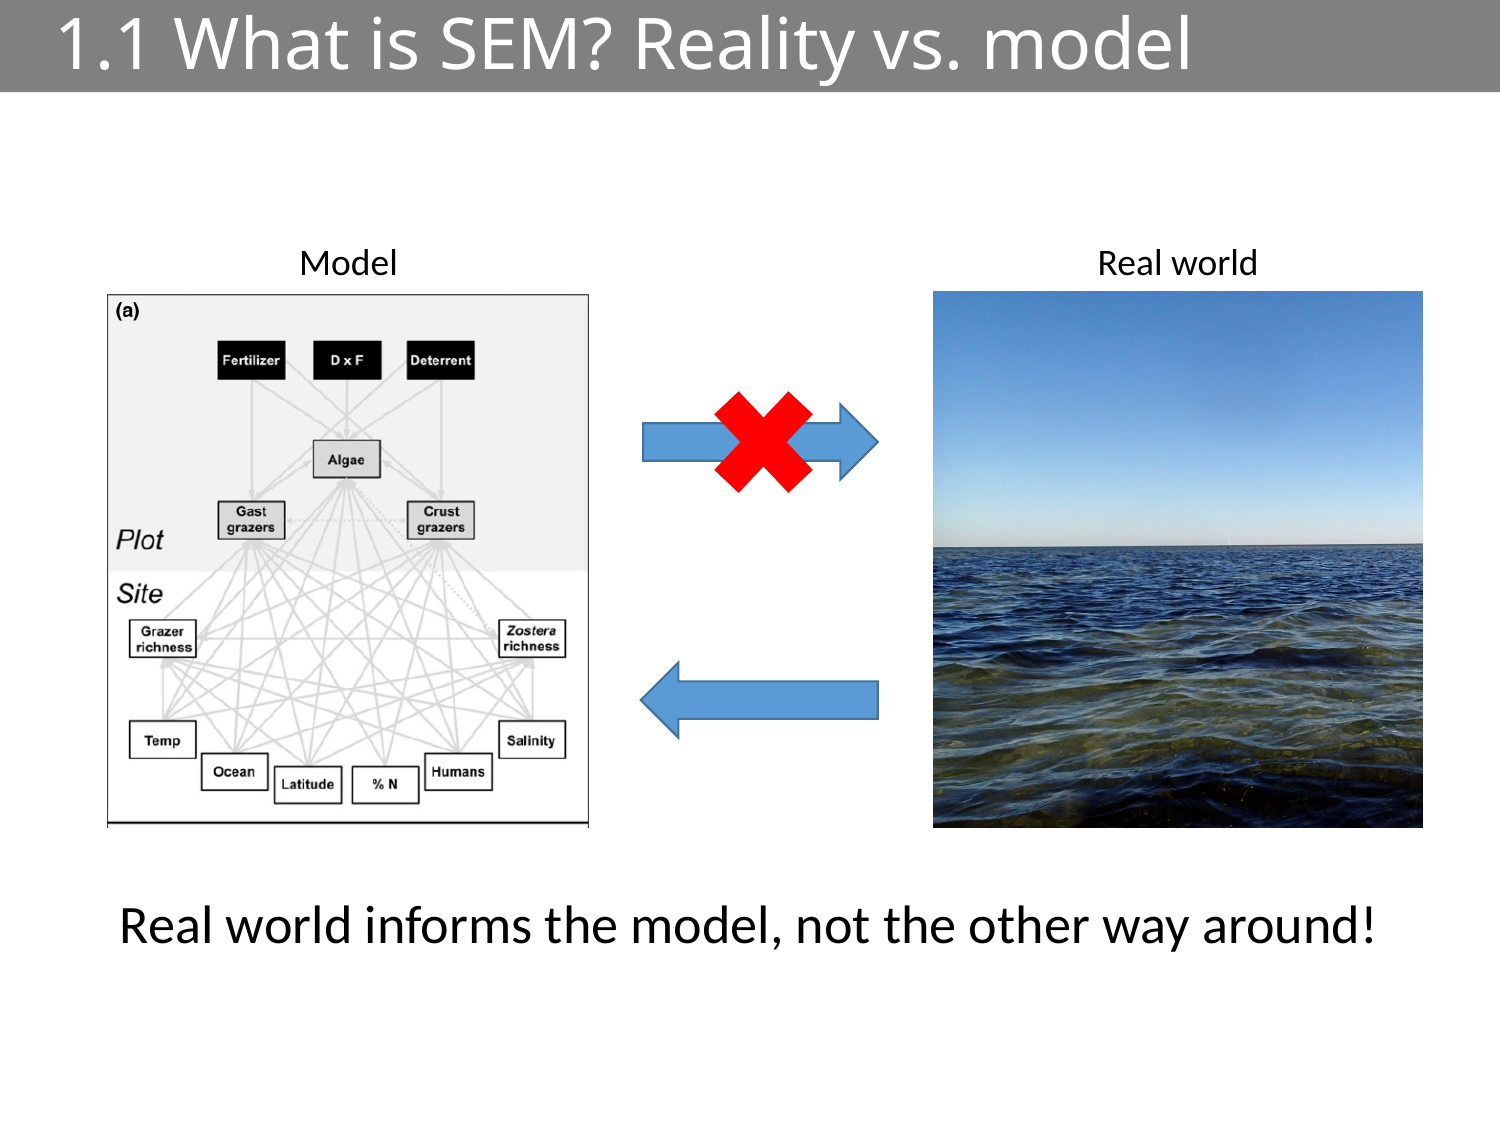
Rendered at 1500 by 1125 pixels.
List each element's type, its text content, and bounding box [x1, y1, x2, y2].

text_box [642, 422, 738, 462]
title 1.1 What is SEM? Reality vs. model [0, 0, 1500, 93]
text_box [789, 402, 880, 483]
picture [933, 291, 1423, 828]
picture [104, 291, 594, 828]
text_box Model [284, 230, 413, 291]
text_box [639, 660, 879, 741]
text_box Real world [1082, 230, 1274, 291]
text_box [712, 389, 815, 495]
text_box Real world informs the model, not the other way around! [105, 882, 1395, 963]
